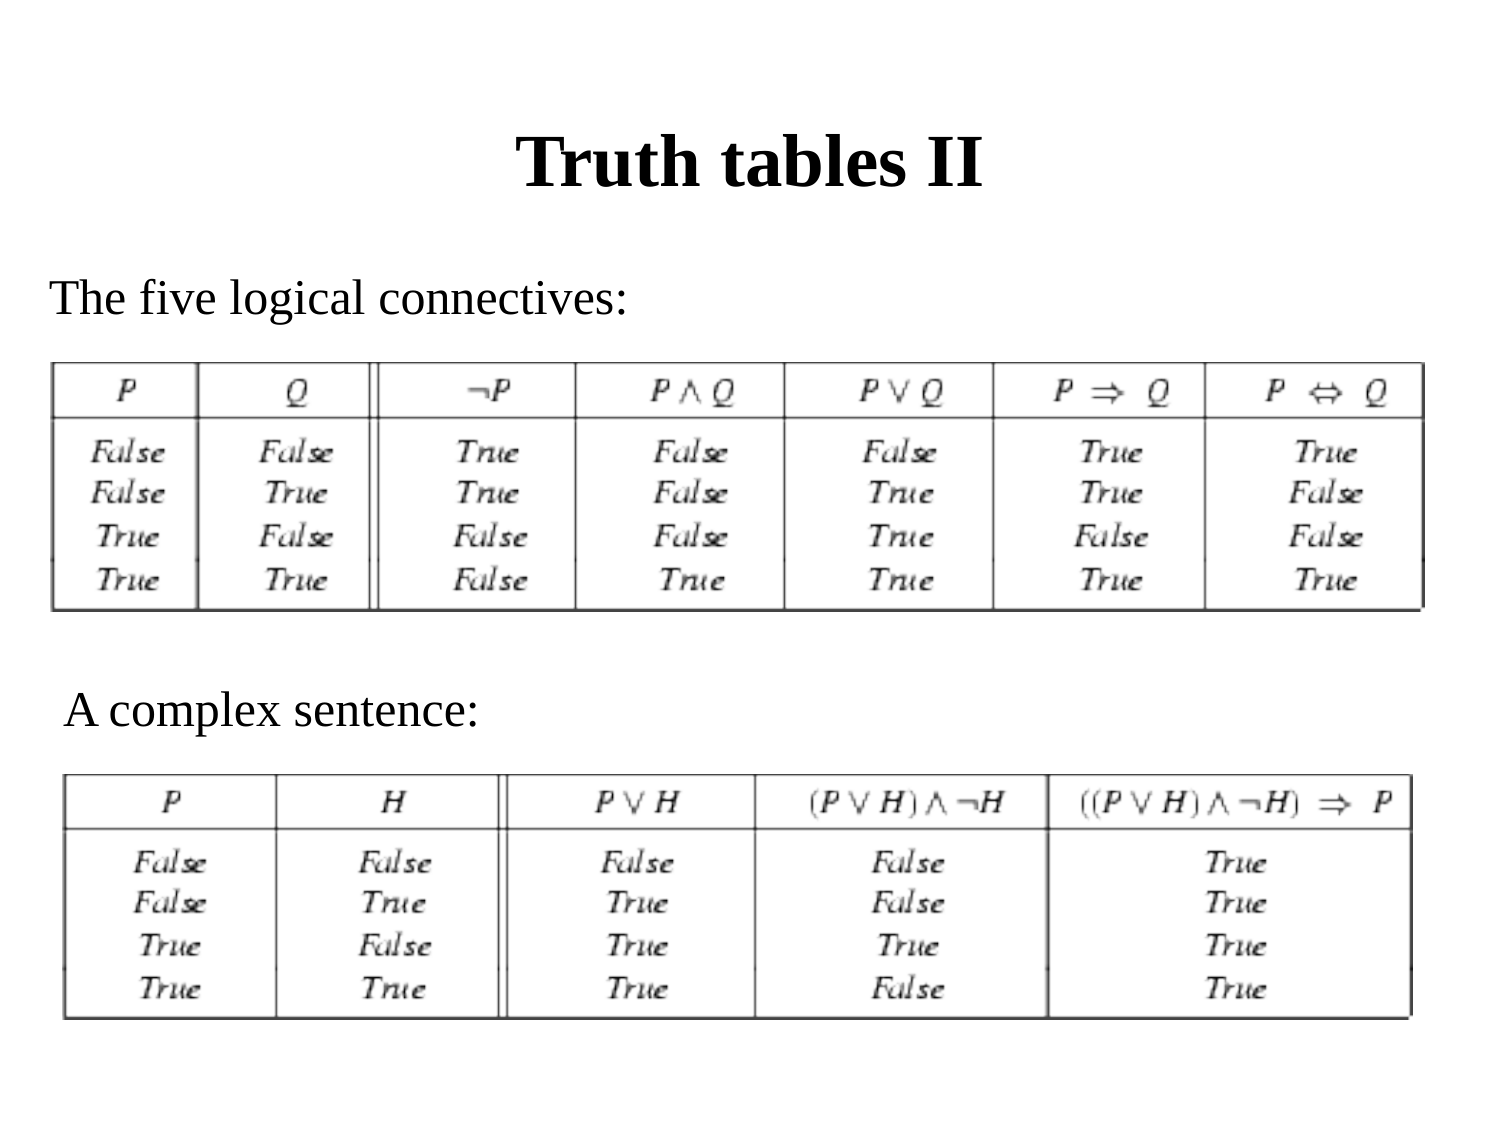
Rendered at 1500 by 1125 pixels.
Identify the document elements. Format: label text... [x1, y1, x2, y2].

text_box A complex sentence: [48, 669, 496, 744]
picture [62, 774, 1413, 1020]
text_box The five logical connectives: [34, 256, 644, 332]
picture [49, 362, 1425, 612]
title Truth tables II [112, 99, 1388, 213]
